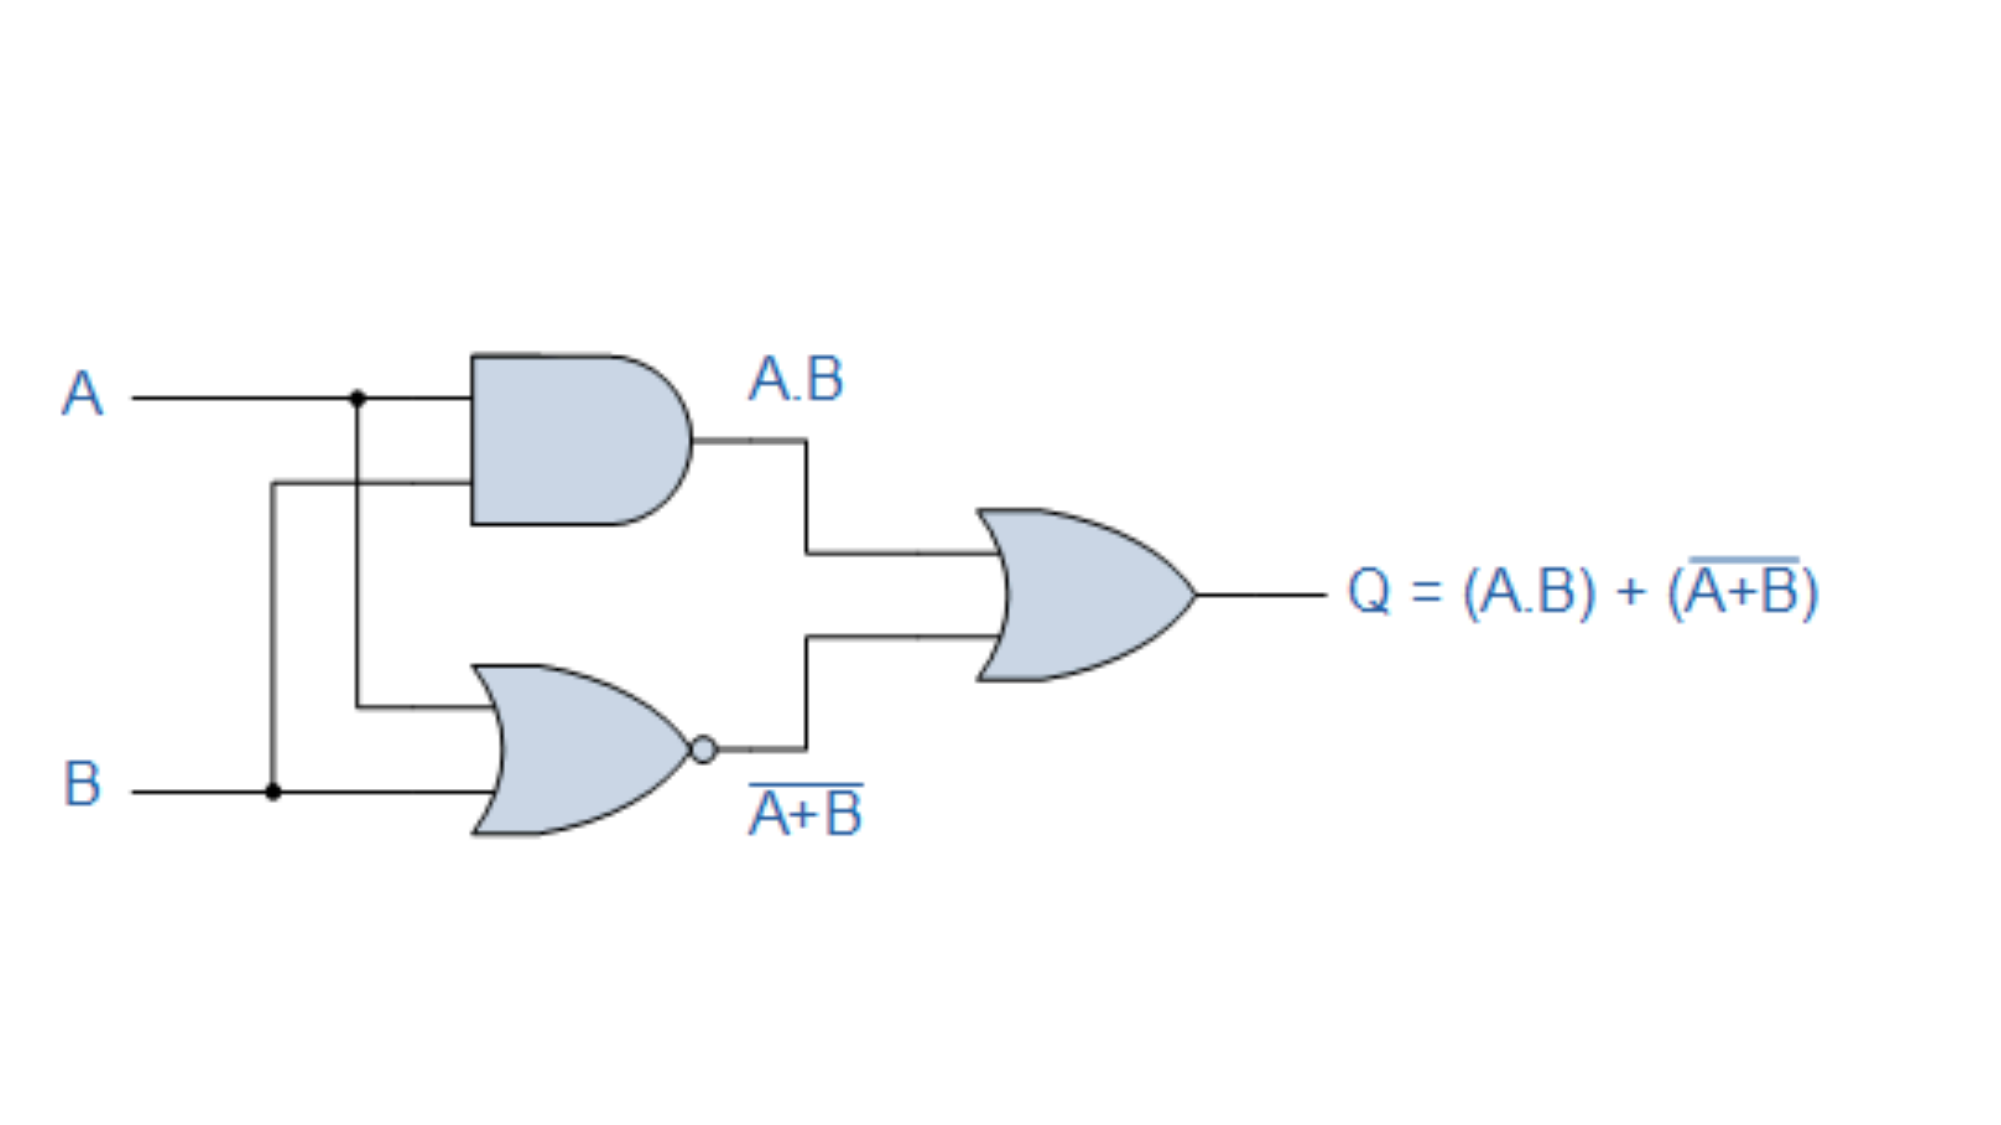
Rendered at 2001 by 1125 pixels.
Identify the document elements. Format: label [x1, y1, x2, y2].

list [0, 300, 1983, 933]
